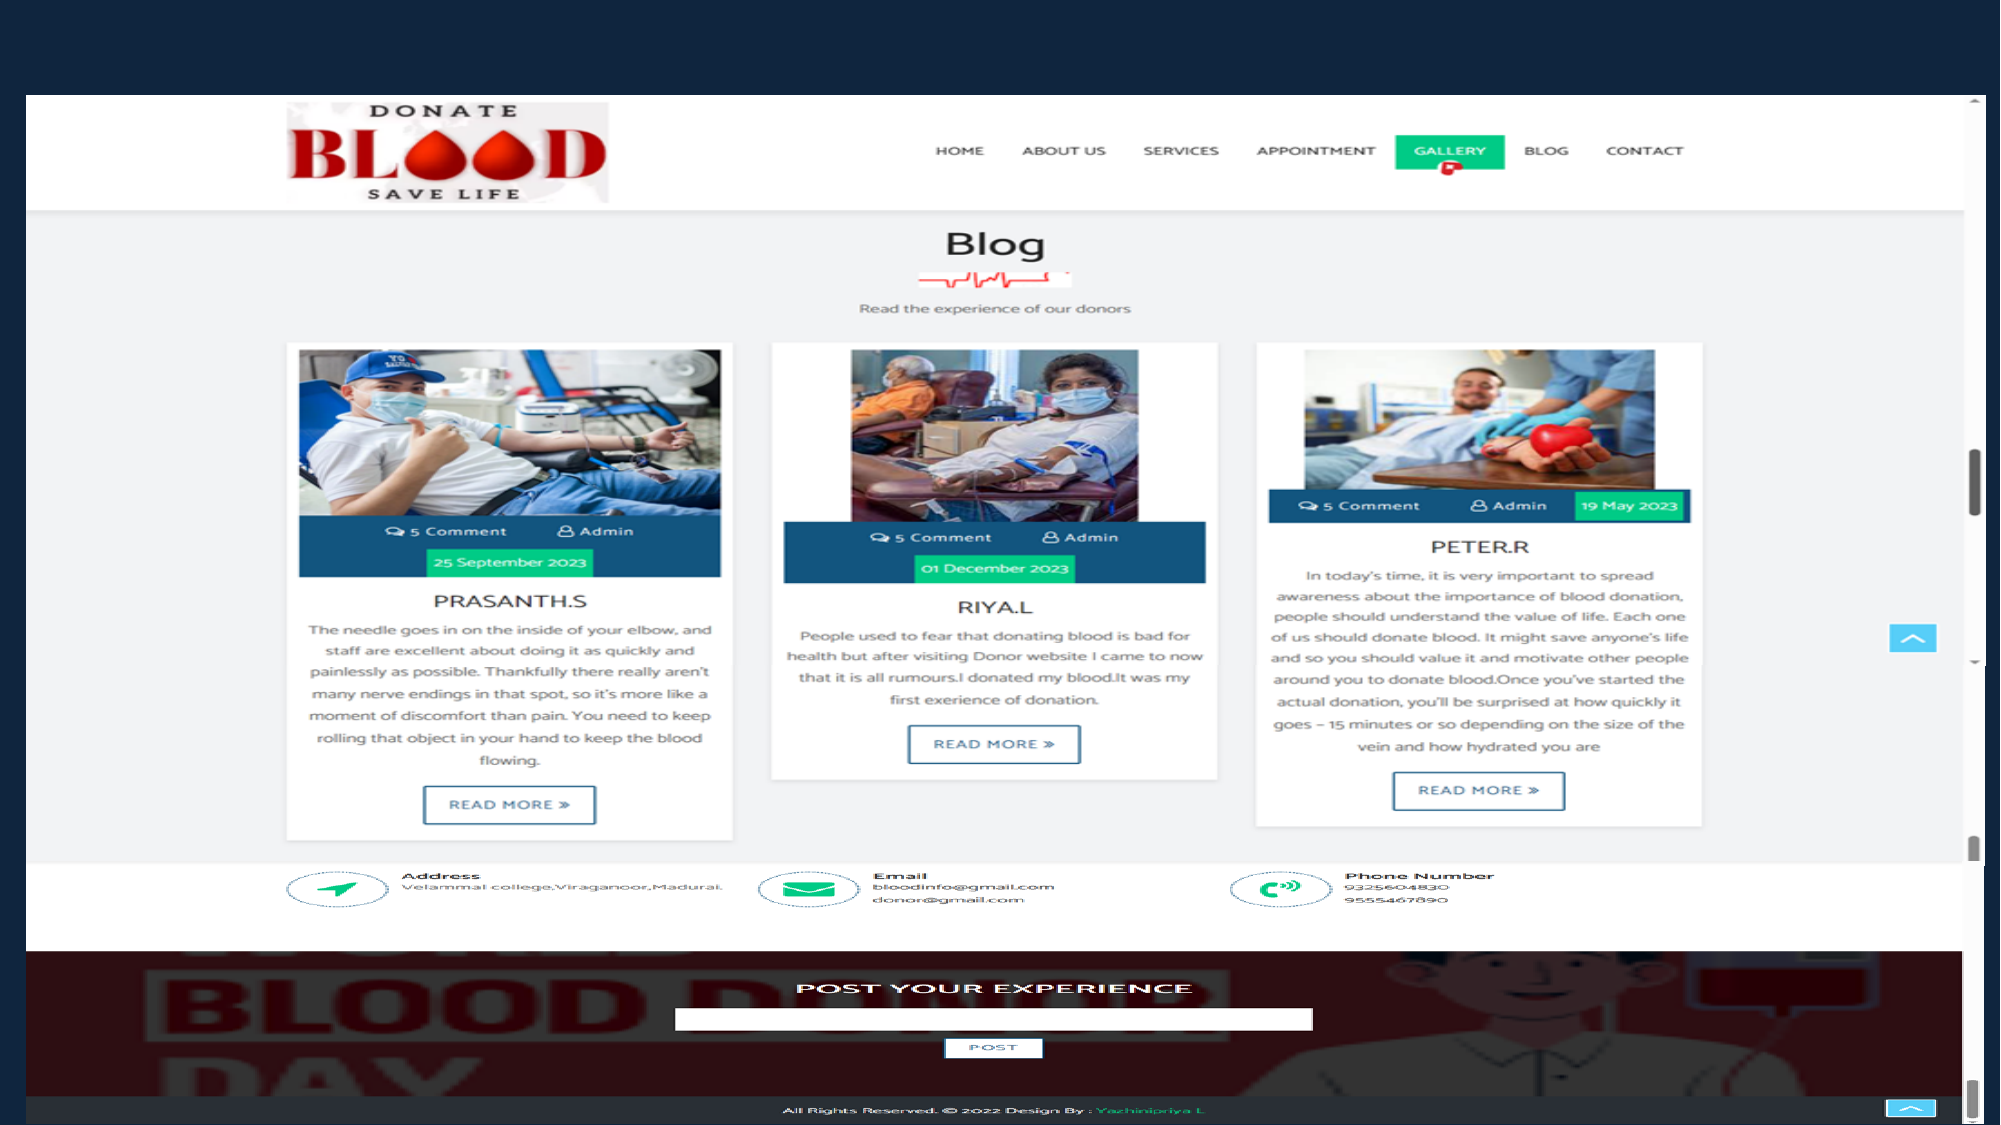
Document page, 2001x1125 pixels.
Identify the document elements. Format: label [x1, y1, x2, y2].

picture [26, 95, 1986, 1125]
